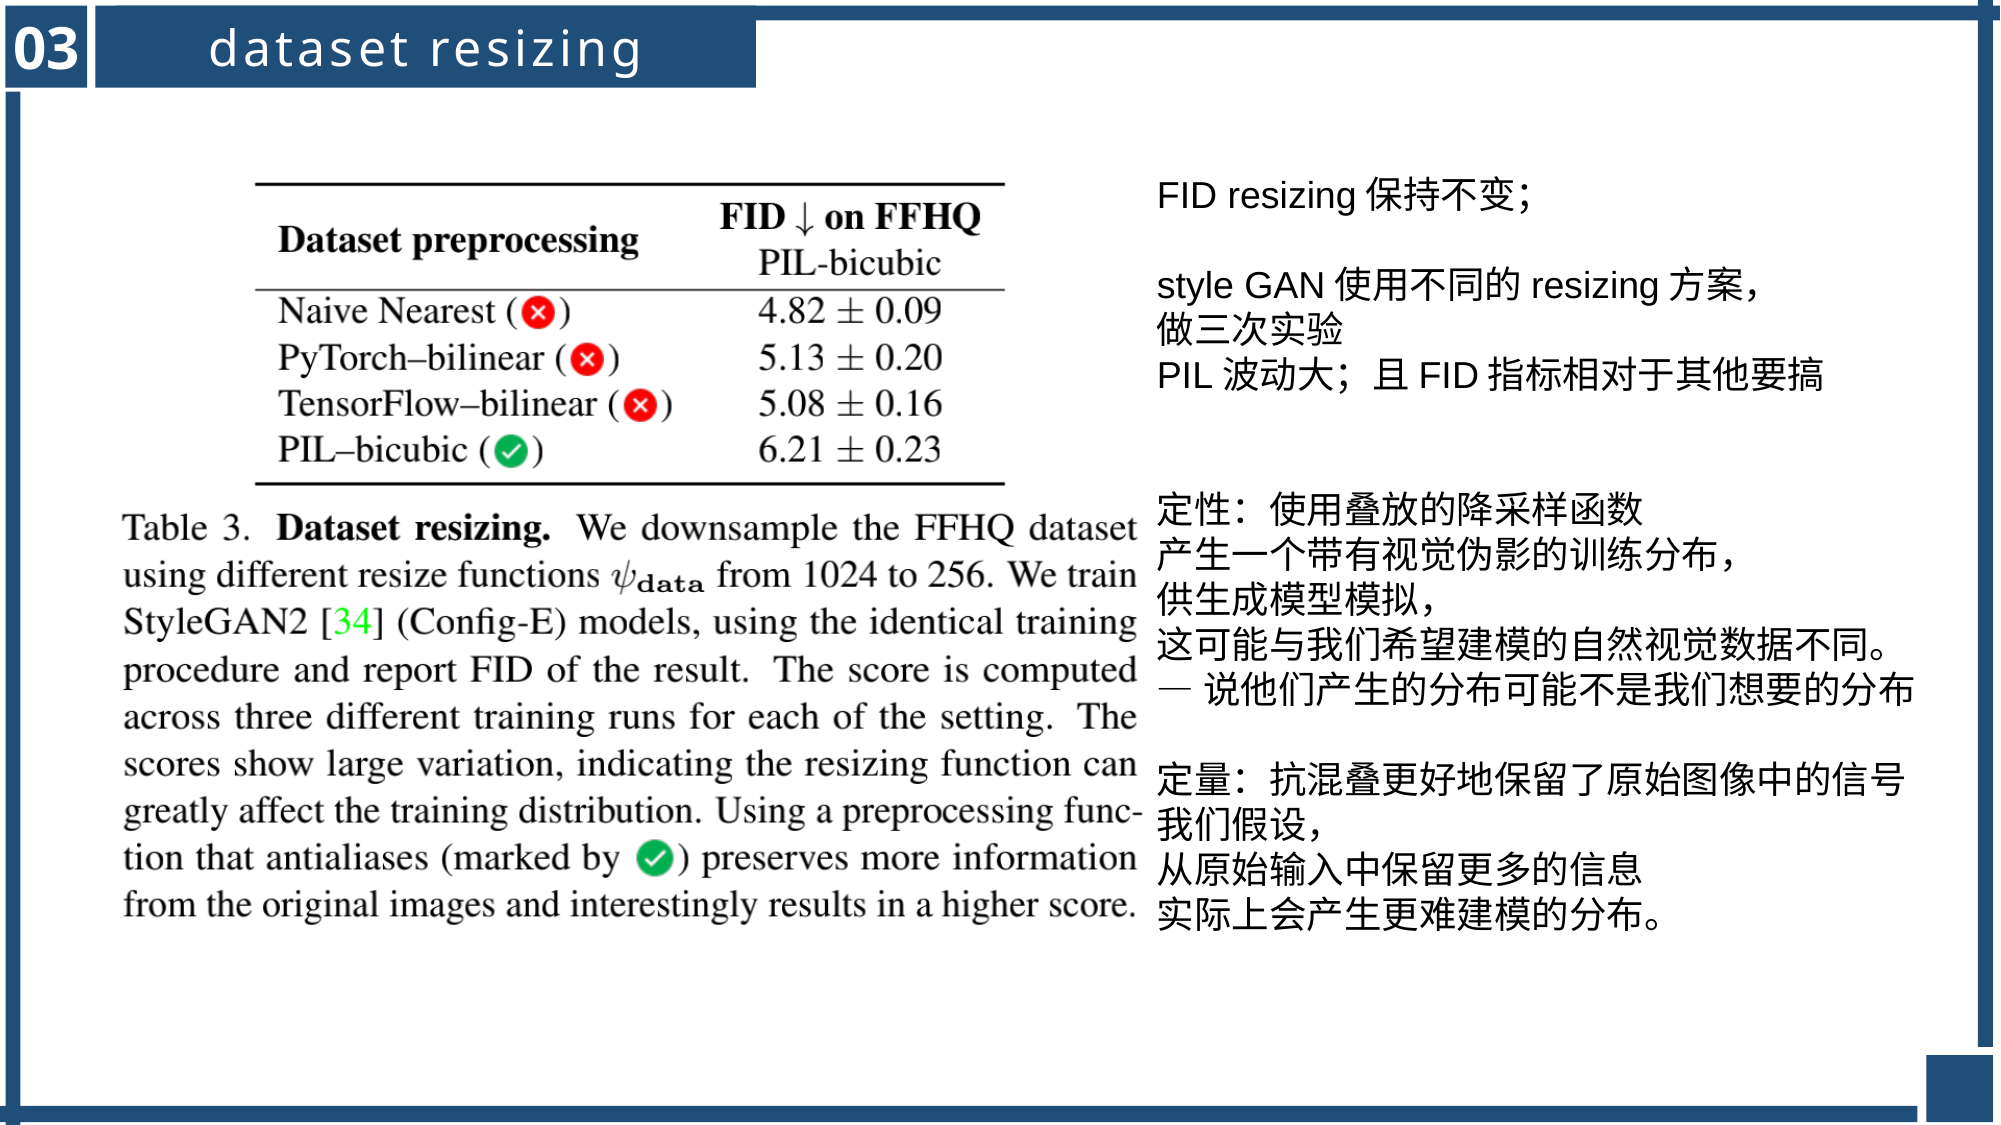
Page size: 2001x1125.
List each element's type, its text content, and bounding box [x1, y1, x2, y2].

text_box [21, 1105, 1918, 1123]
text_box dataset resizing [94, 5, 757, 89]
text_box FID resizing保持不变； style GAN使用不同的resizing方案， 做三次实验 PIL波动大；且FID指标相对于其他要搞 定性：使用叠放的降采样函数 产生一个带有视觉伪影的训练分布， 供生成模型模拟， 这可能与我们希望建模的自然视觉数据不同。 —说他们产生的分布可能不是我们想要的分布 定量：抗混叠更好地保留了原始图像中的信号 我们假设， 从原始输入中保留更多的信息 实际上会产生更难建模的分布。 [1223, 163, 1931, 944]
text_box [5, 91, 21, 1125]
text_box [1977, 0, 1993, 1047]
text_box [0, 1105, 5, 1123]
text_box [757, 5, 1977, 21]
picture [87, 133, 1223, 955]
text_box 03 [4, 5, 88, 89]
text_box [1926, 1055, 1993, 1123]
text_box [1993, 5, 2000, 21]
